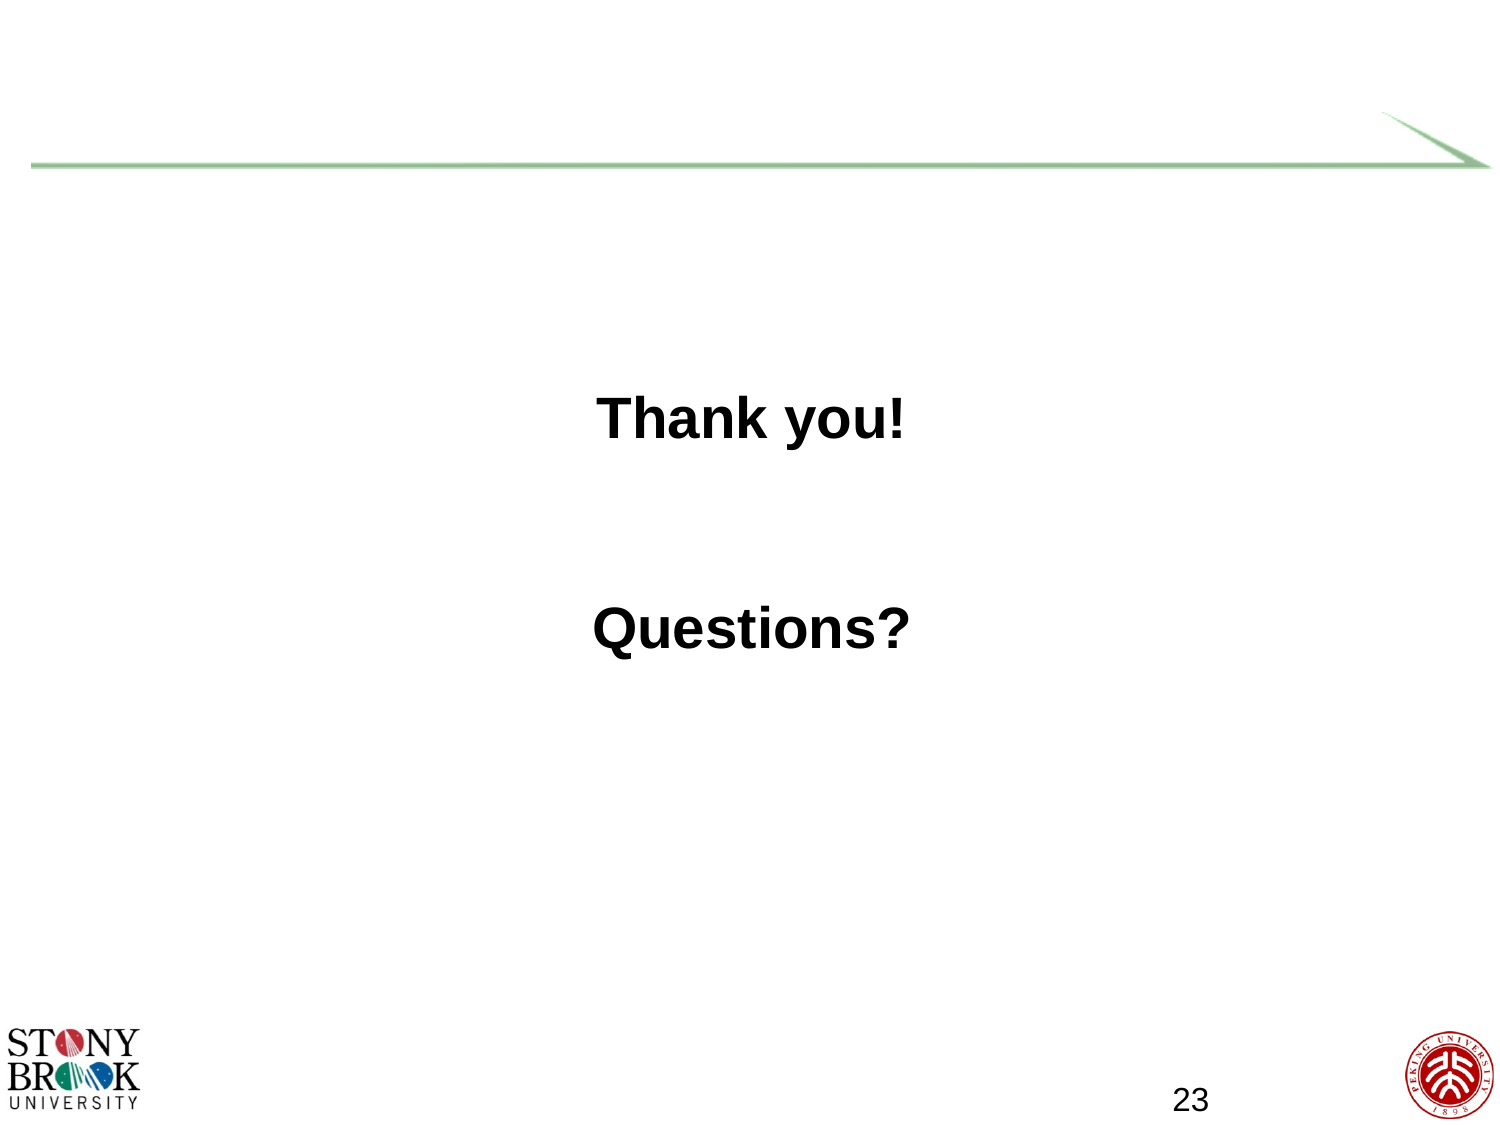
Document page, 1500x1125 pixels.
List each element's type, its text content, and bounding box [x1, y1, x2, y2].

picture [1405, 1031, 1494, 1119]
list Thank you! Questions? [38, 162, 1467, 1018]
picture [0, 1012, 147, 1125]
